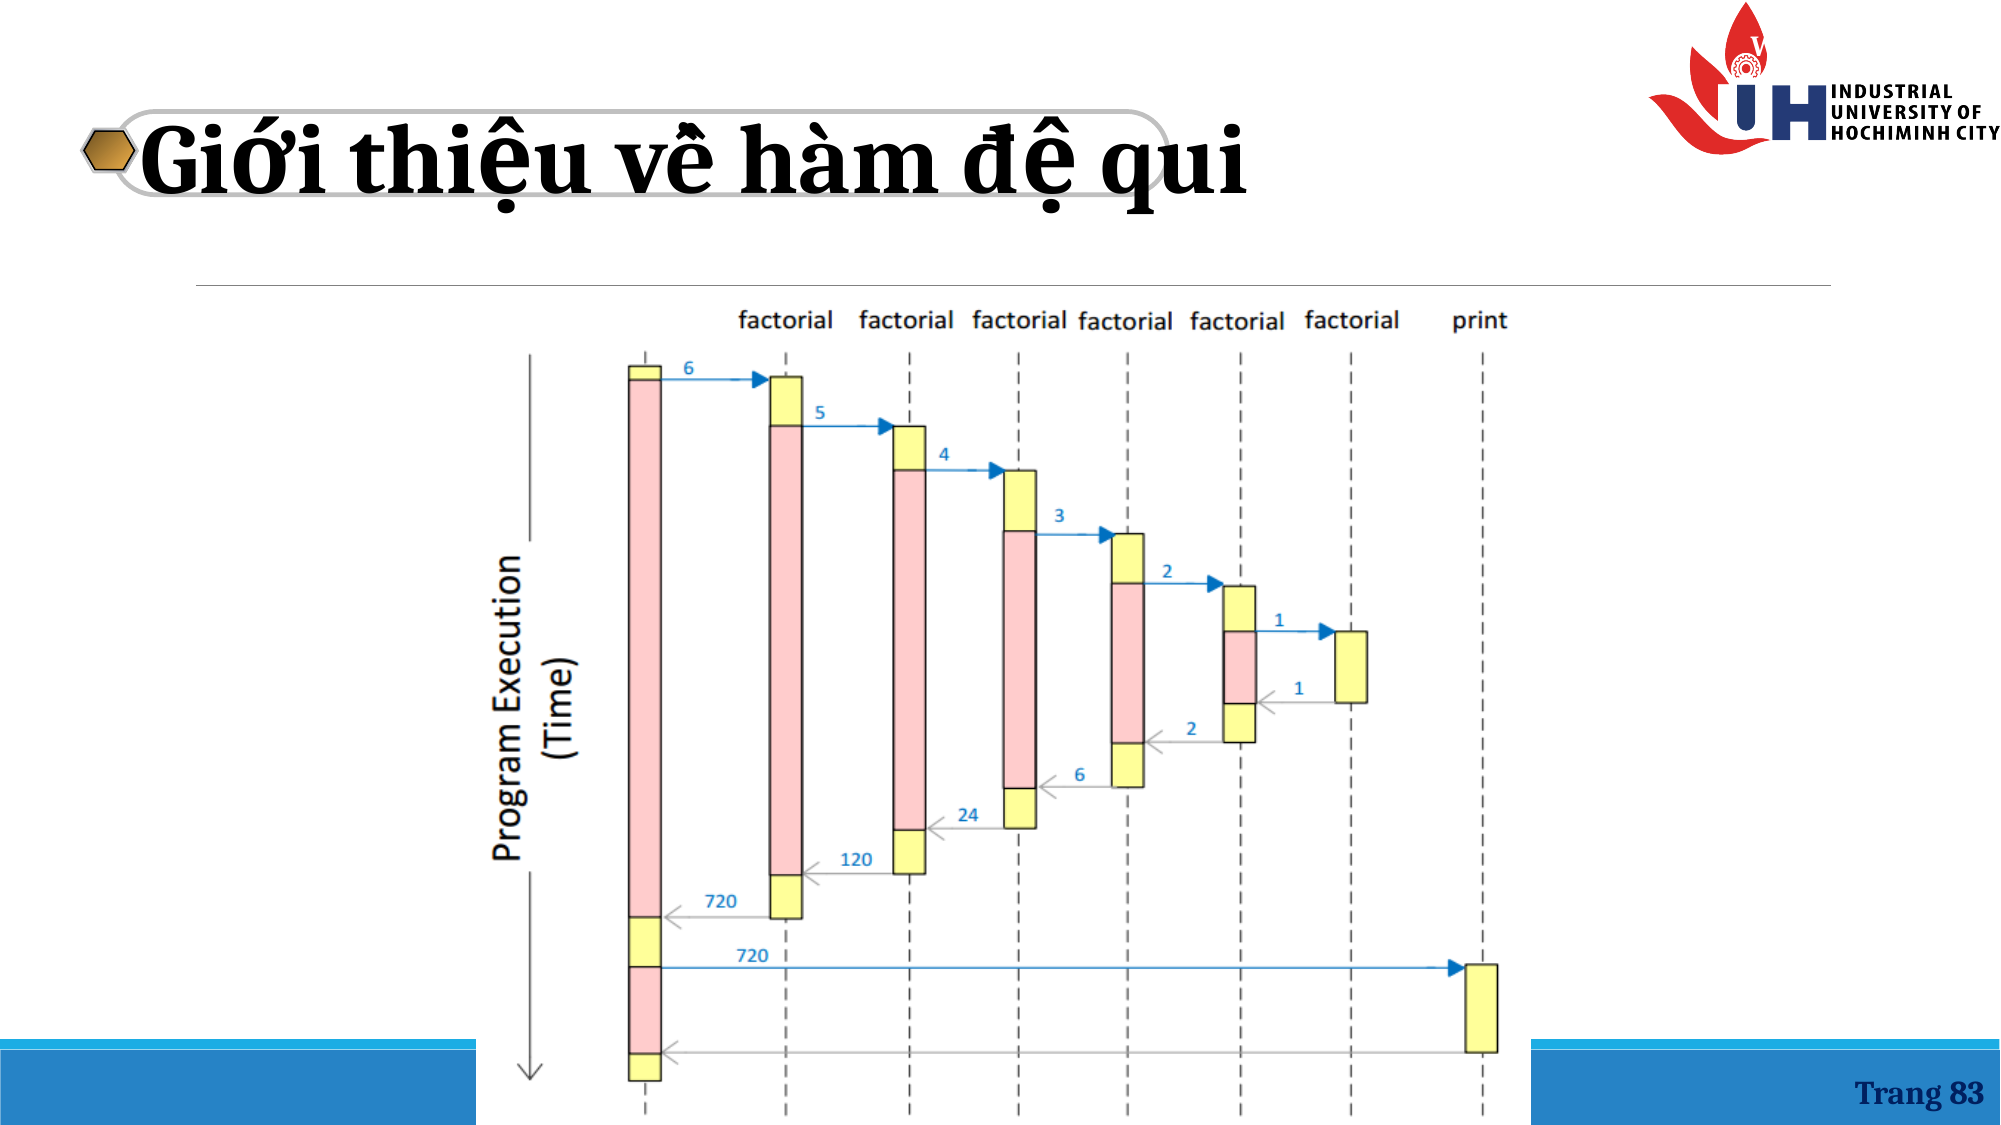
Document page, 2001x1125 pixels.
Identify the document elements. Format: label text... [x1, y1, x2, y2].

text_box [80, 110, 1169, 196]
picture [475, 302, 1532, 1125]
slide_number Trang 83 [1541, 1060, 2000, 1121]
text_box [74, 176, 1950, 1038]
picture [1648, 1, 2000, 155]
